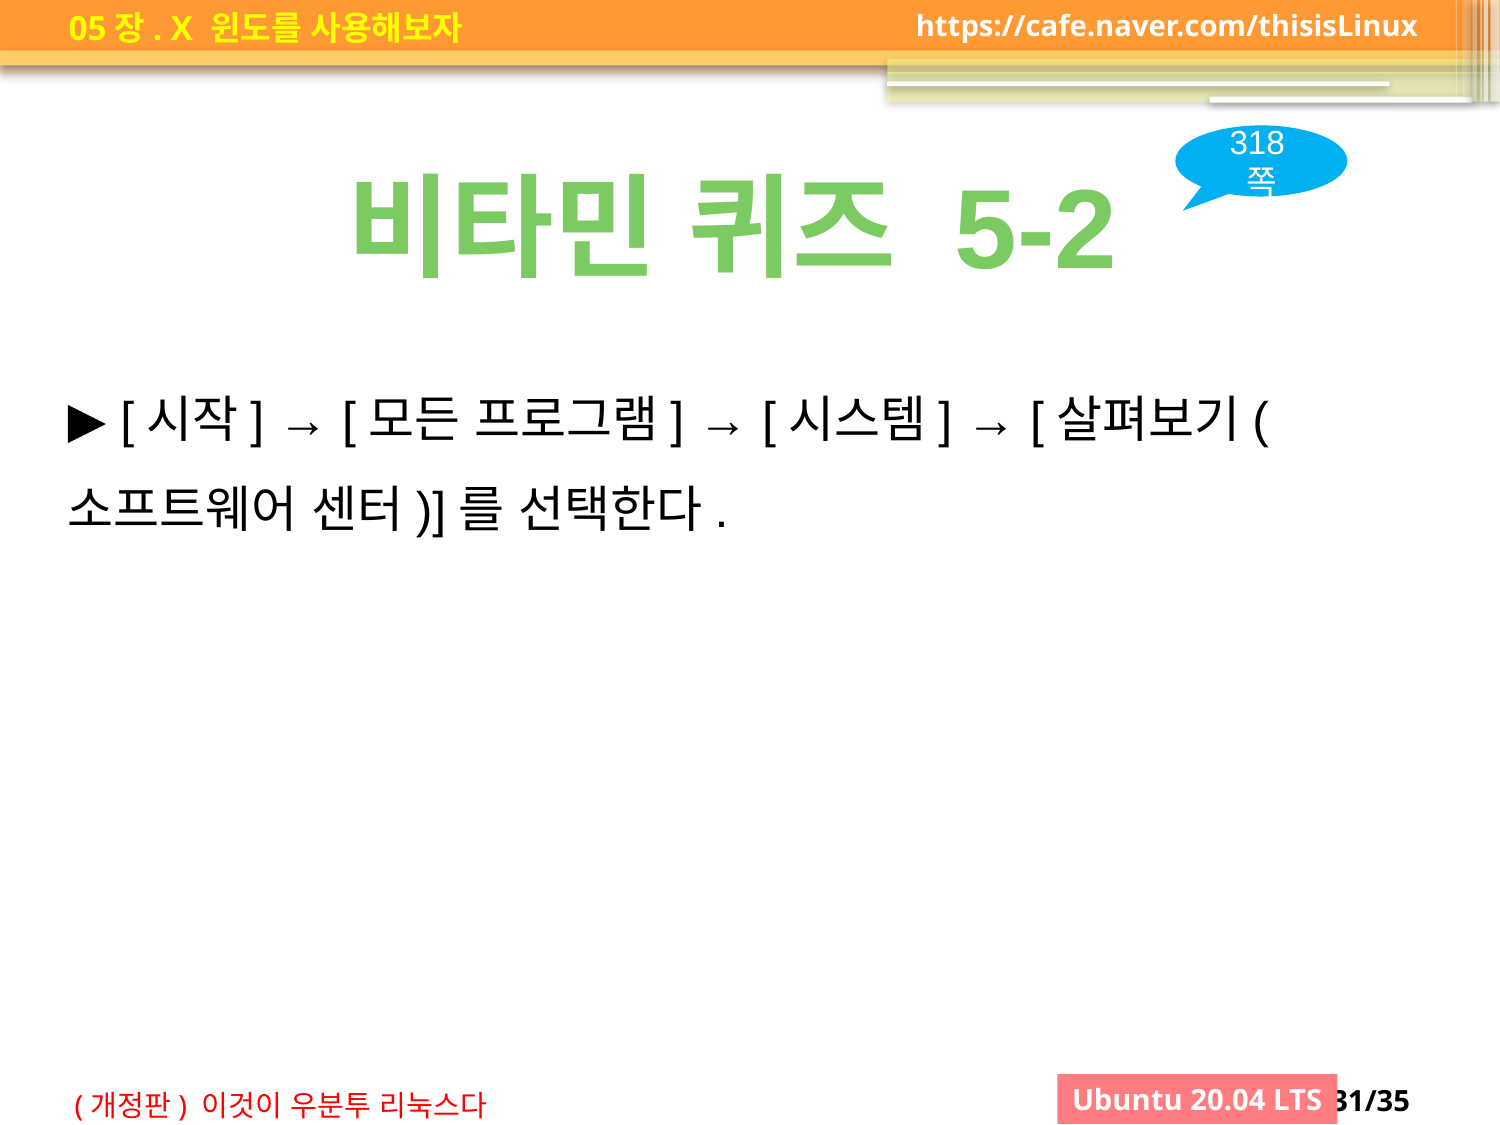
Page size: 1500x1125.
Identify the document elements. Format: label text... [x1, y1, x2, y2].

text_box 318쪽 [1173, 123, 1349, 213]
text_box ▶ [시작] → [모든 프로그램] → [시스템] → [살펴보기(소프트웨어 센터)]를 선택한다. [53, 349, 1447, 545]
text_box 비타민 퀴즈 5-2 [332, 148, 1133, 299]
